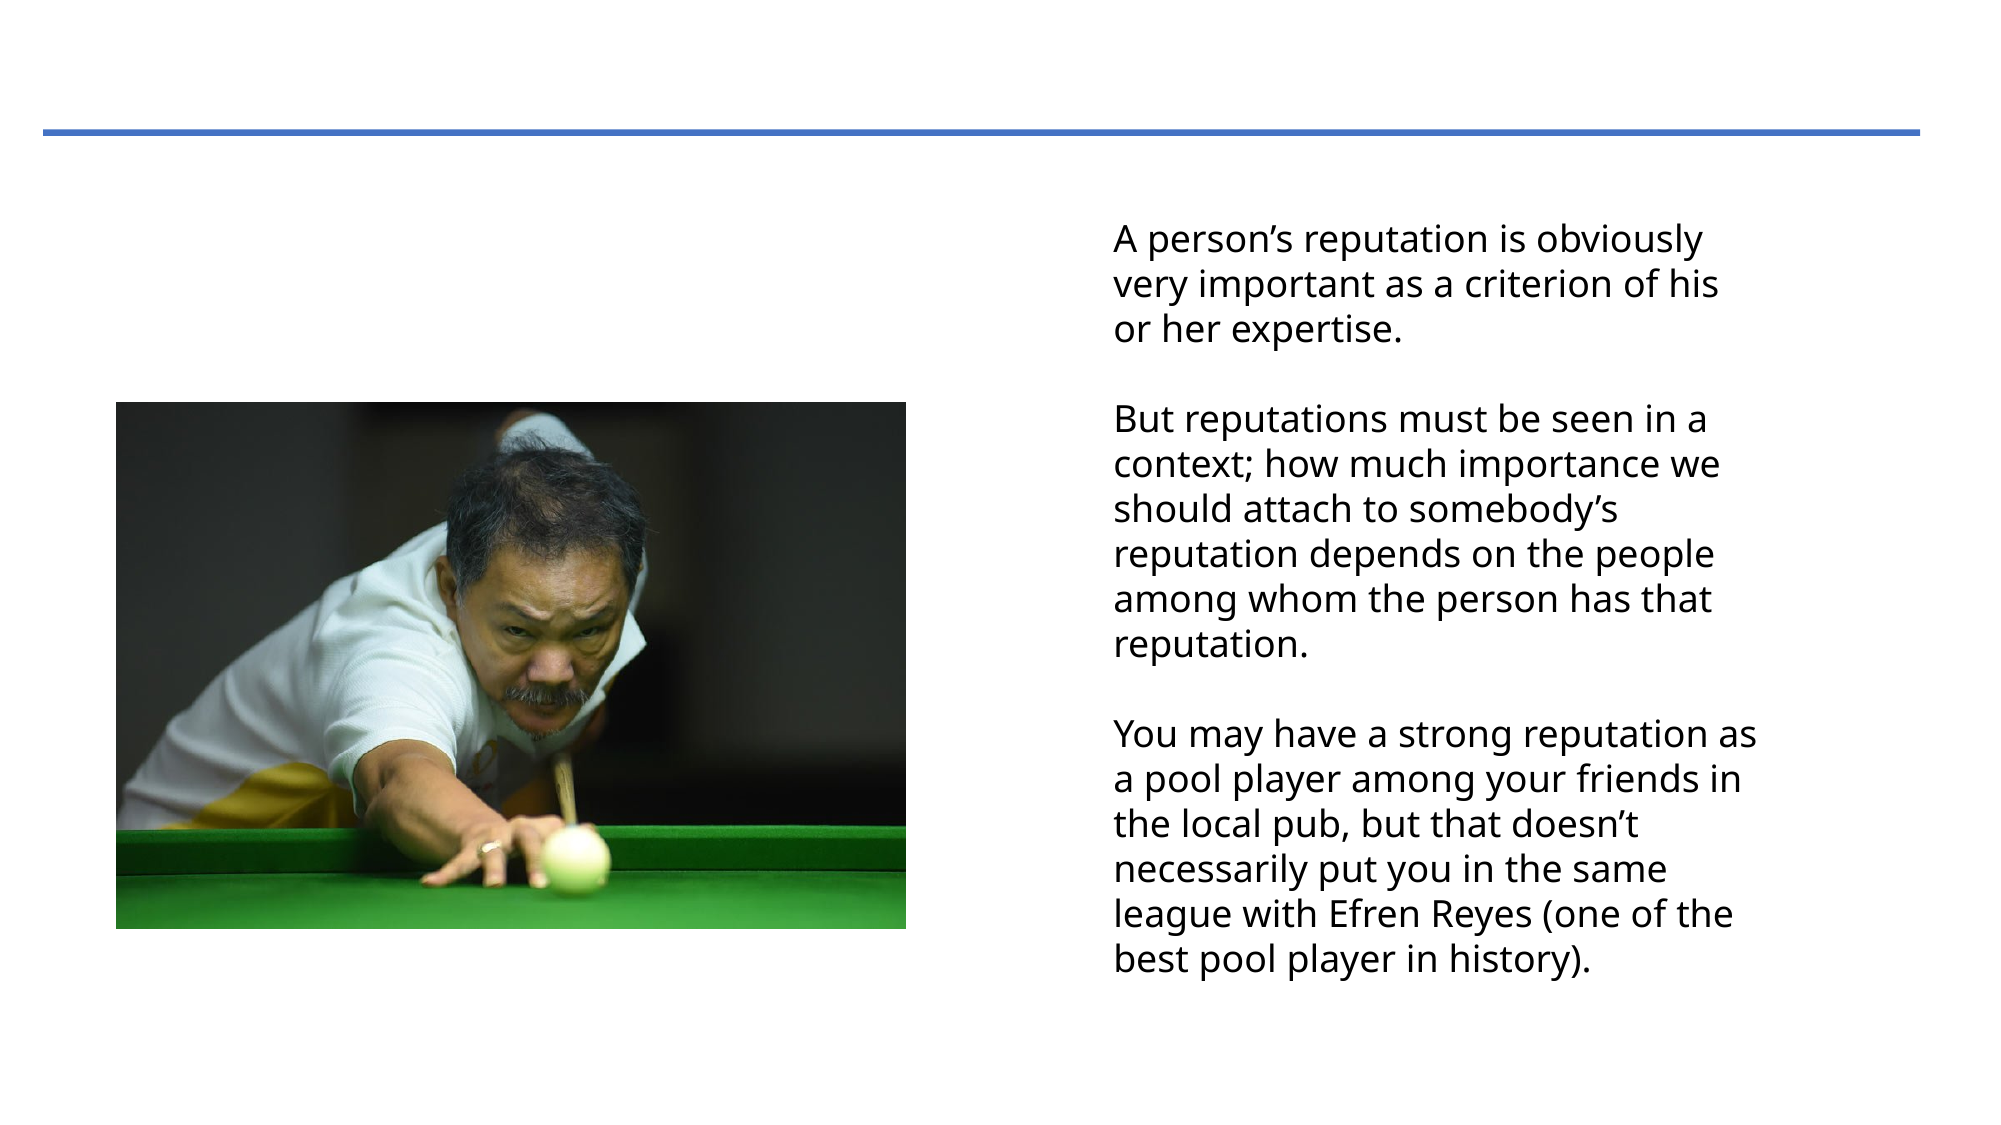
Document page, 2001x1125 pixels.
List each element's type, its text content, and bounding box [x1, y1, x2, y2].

text_box A person’s reputation is obviously very important as a criterion of his or her expertise. But reputations must be seen in a context; how much importance we should attach to somebody’s reputation depends on the people among whom the person has that reputation. You may have a strong reputation as a pool player among your friends in the local pub, but that doesn’t necessarily put you in the same league with Efren Reyes (one of the best pool player in history). [1098, 207, 1783, 988]
text_box [42, 128, 1921, 137]
picture [116, 402, 906, 929]
